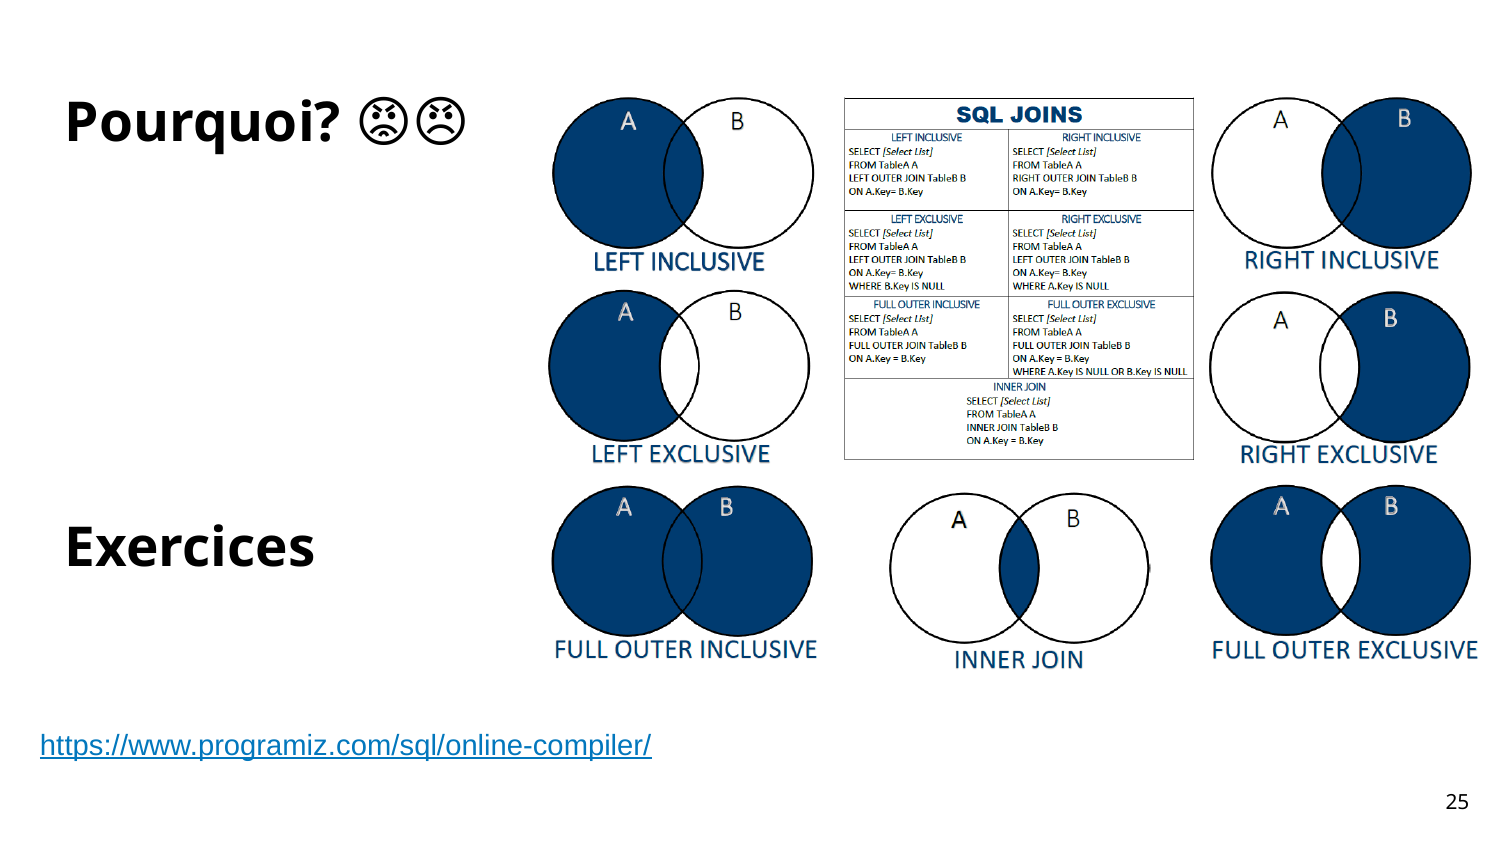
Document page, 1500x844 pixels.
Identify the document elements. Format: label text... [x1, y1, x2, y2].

title Exercices [49, 492, 531, 598]
slide_number ‹#› [1394, 769, 1484, 834]
picture [536, 81, 1485, 687]
text_box https://www.programiz.com/sql/online-compiler/ [24, 711, 682, 777]
title Pourquoi? 😡😠 [49, 67, 1448, 173]
